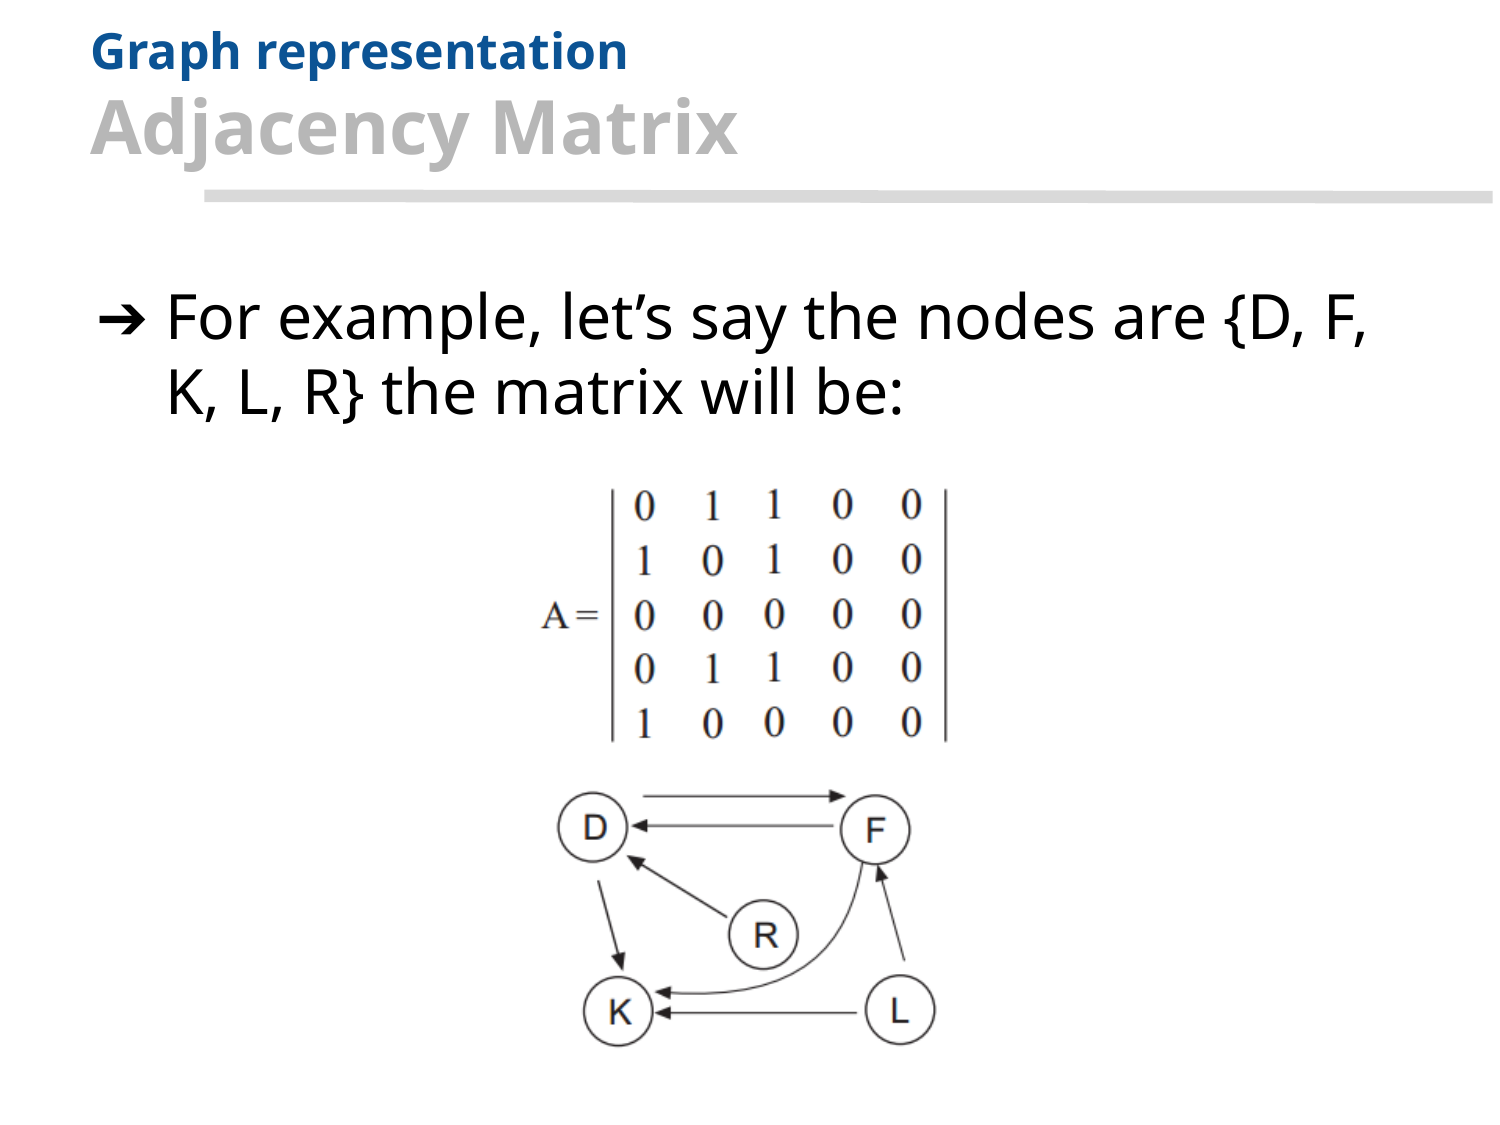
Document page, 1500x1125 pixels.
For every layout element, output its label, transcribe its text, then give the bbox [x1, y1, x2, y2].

list For example, let’s say the nodes are {D, F, K, L, R} the matrix will be: [75, 262, 1425, 1078]
title Graph representation Adjacency Matrix [75, 45, 1425, 185]
picture [459, 439, 1040, 1078]
